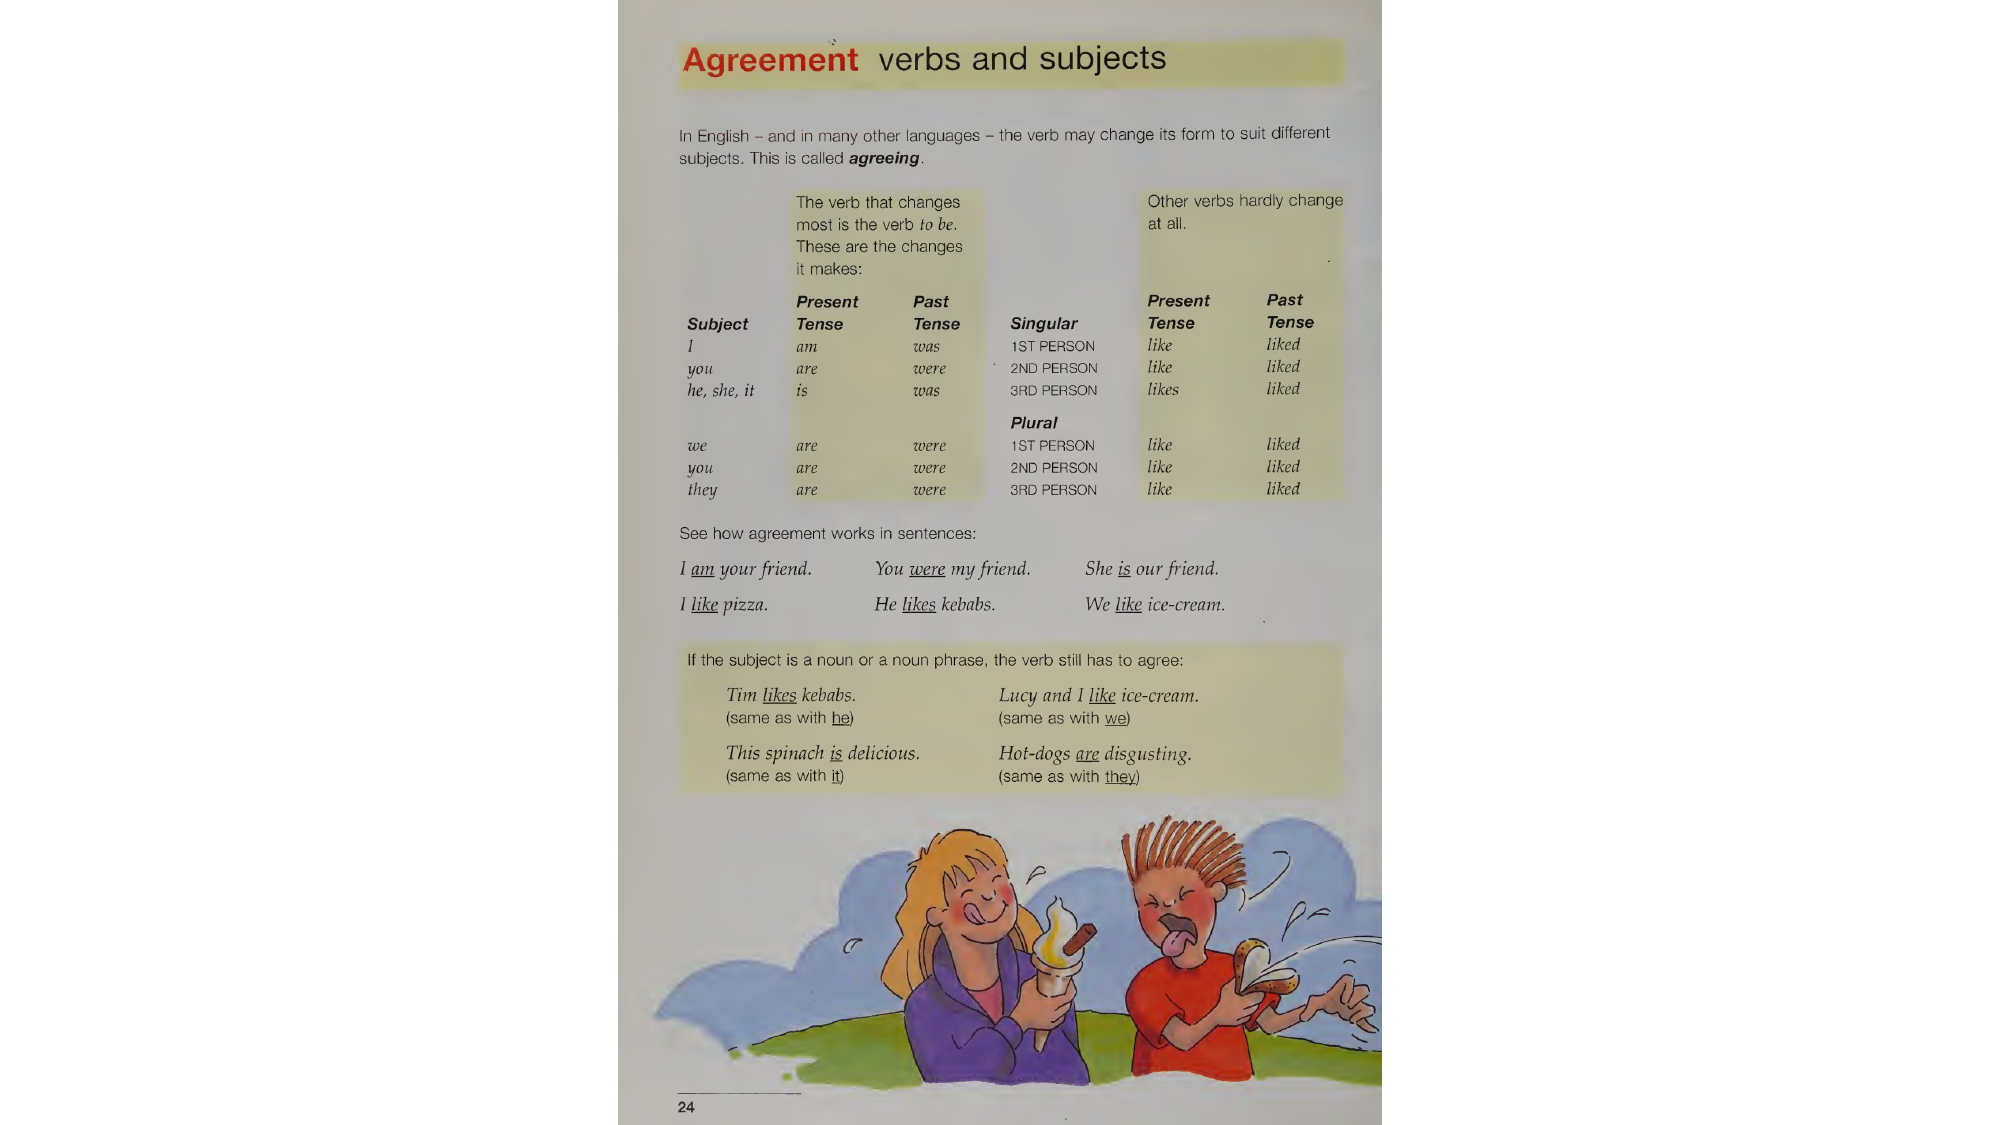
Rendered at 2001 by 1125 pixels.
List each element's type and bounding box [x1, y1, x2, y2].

picture [618, 0, 1382, 1125]
